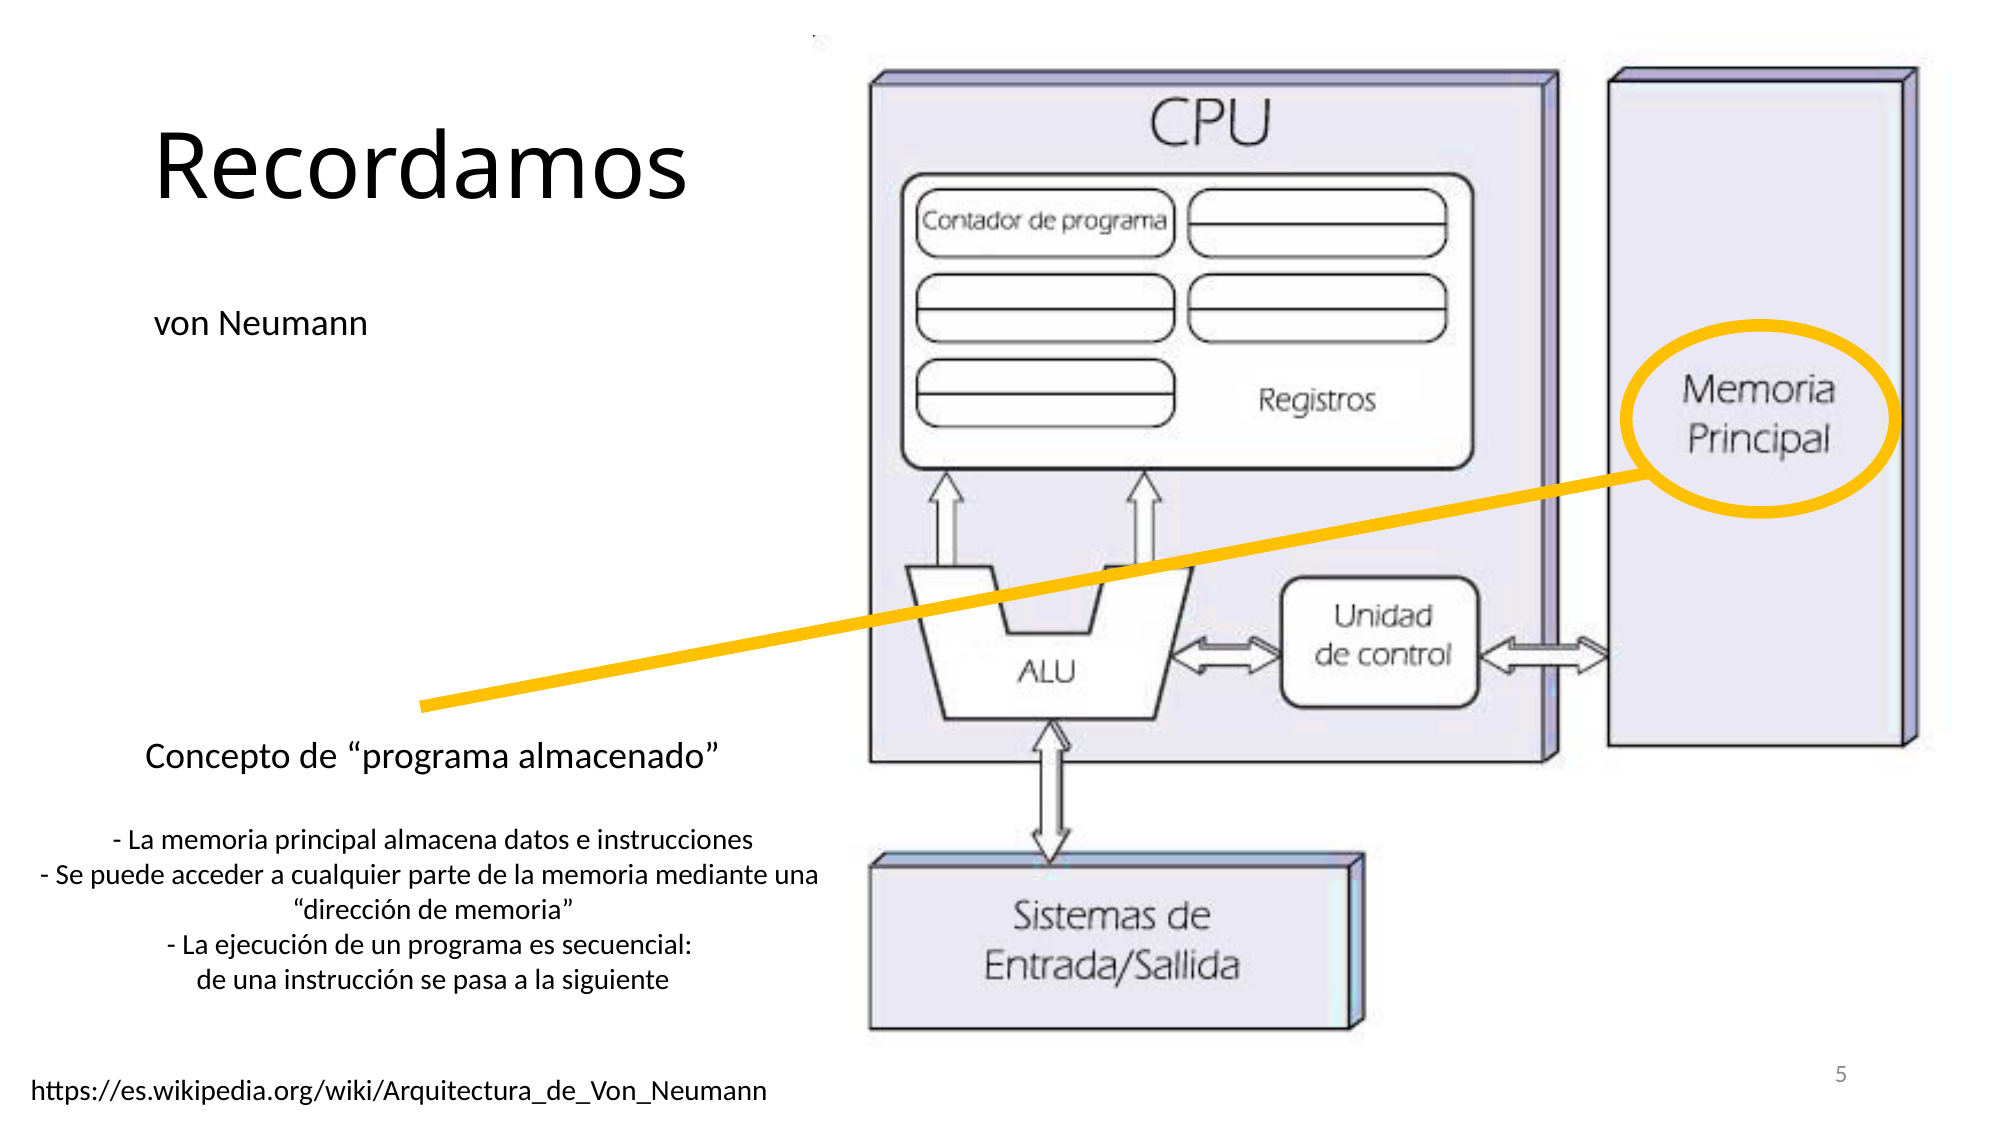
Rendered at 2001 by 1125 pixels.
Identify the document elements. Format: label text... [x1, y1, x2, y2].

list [813, 35, 1962, 1051]
text_box von Neumann [138, 290, 384, 351]
text_box Concepto de “programa almacenado” - La memoria principal almacena datos e instrucciones - Se puede acceder a cualquier parte de la memoria mediante una “dirección de memoria” - La ejecución de un programa es secuencial: de una instrucción se pasa a la siguiente [25, 723, 813, 1003]
text_box https://es.wikipedia.org/wiki/Arquitectura_de_Von_Neumann [15, 1064, 783, 1115]
slide_number 5 [1412, 1051, 1863, 1103]
title Recordamos [137, 59, 813, 278]
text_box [420, 325, 1895, 707]
